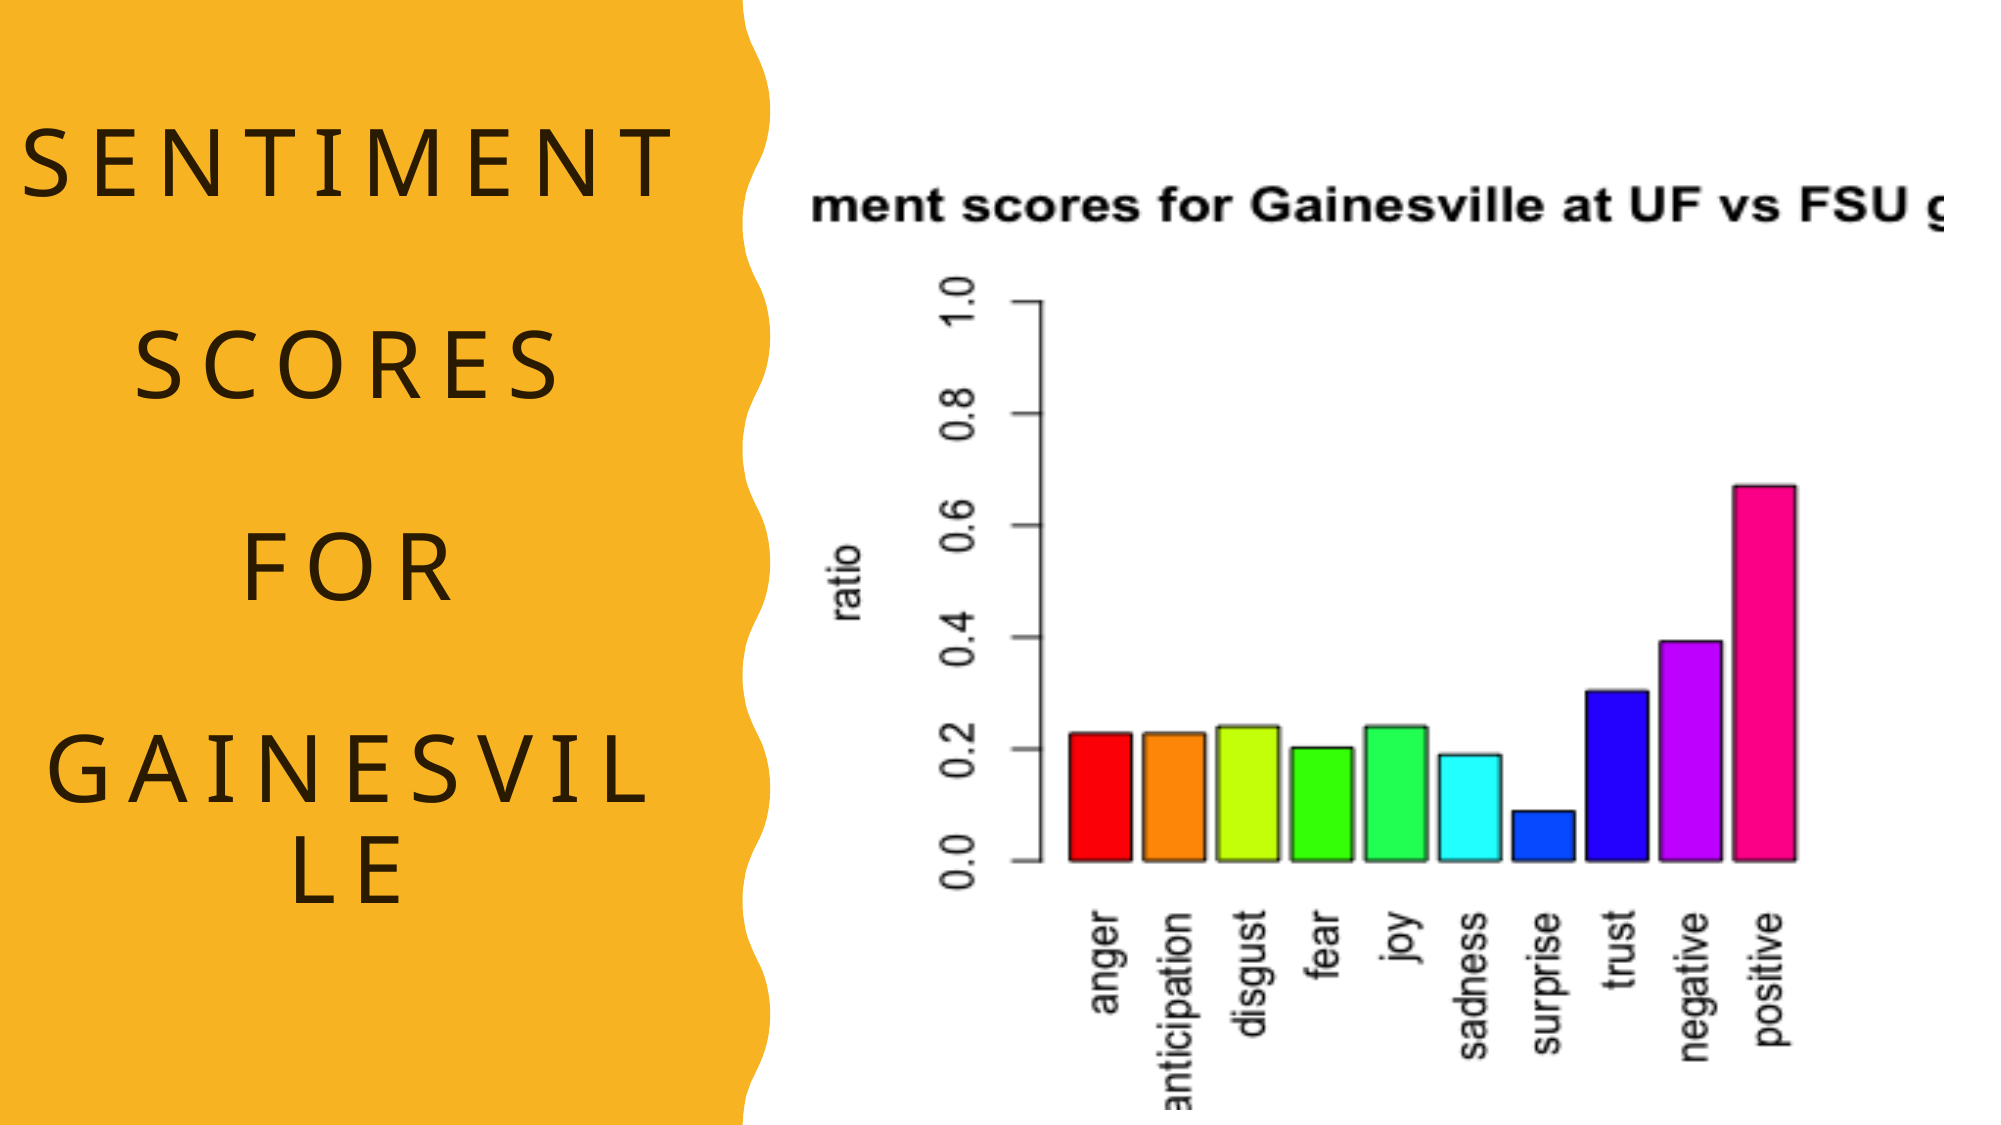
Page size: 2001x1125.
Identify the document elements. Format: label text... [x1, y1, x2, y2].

picture [811, 103, 1944, 1110]
title Sentiment scores for Gainesville [0, 106, 710, 1045]
text_box [0, 0, 771, 1125]
text_box [743, 0, 2000, 1125]
